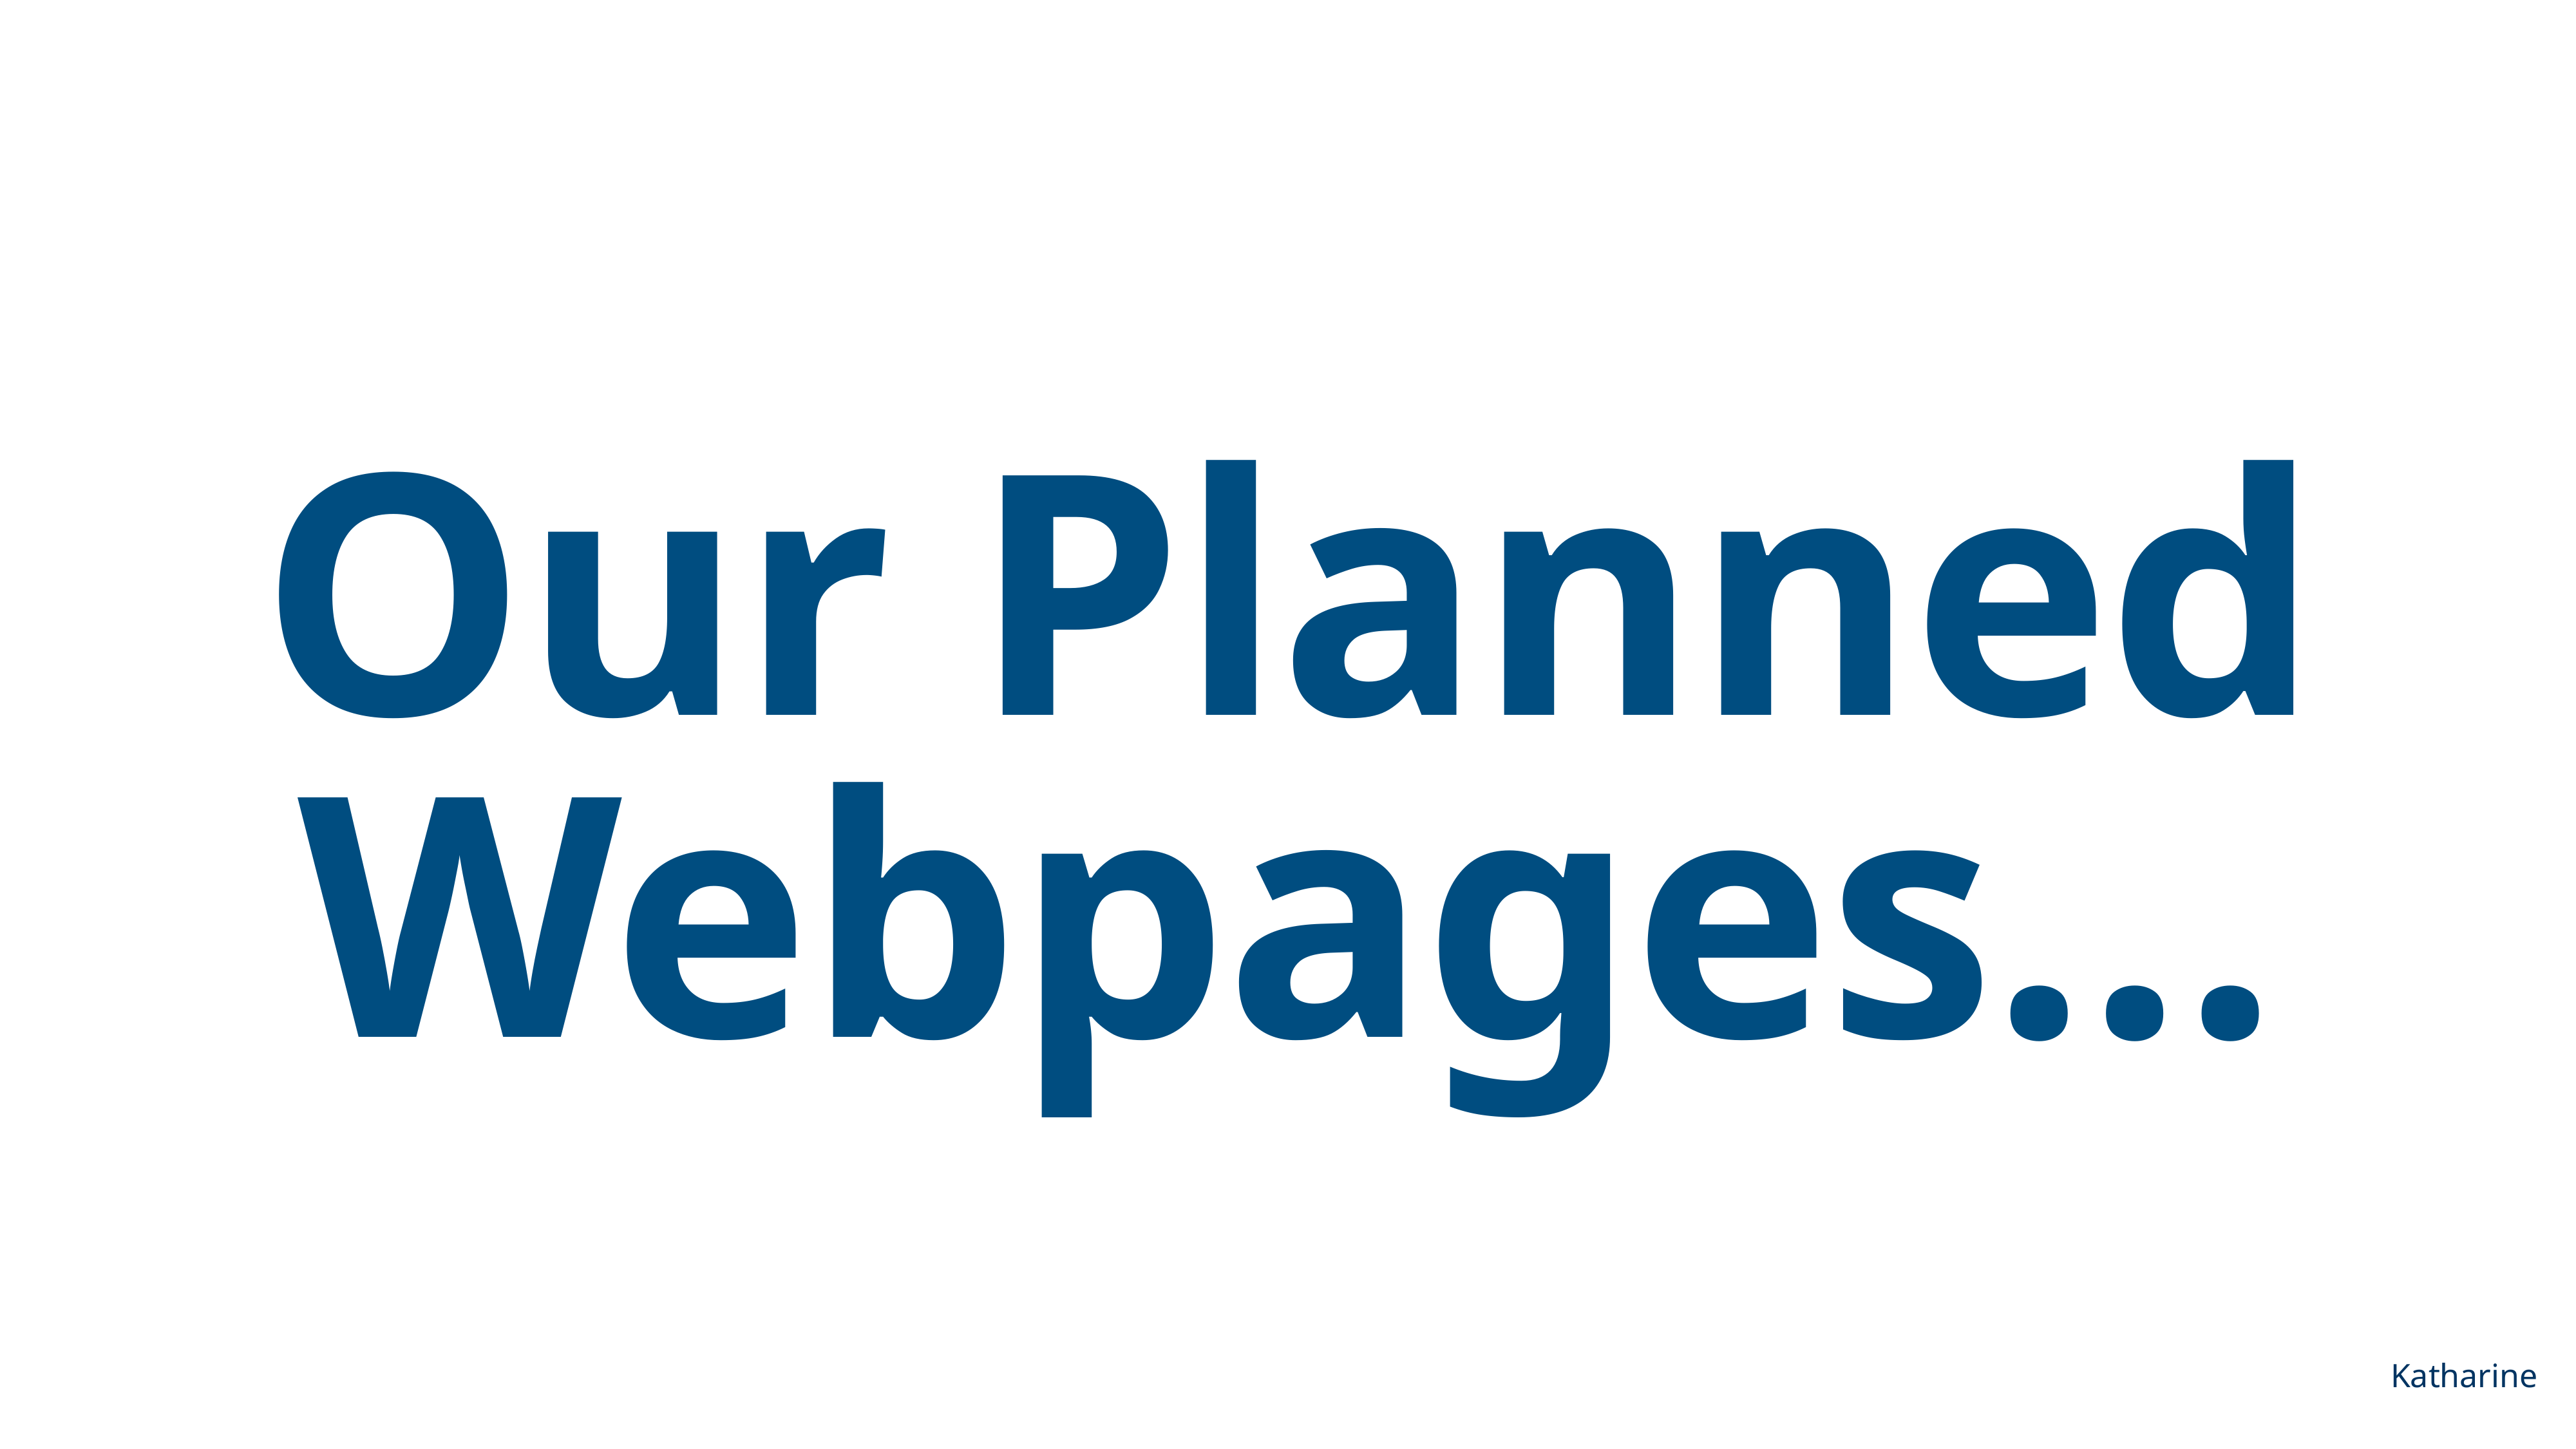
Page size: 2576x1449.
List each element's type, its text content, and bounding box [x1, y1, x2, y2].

text_box Katharine [2385, 1350, 2544, 1399]
list Our Planned Webpages… [127, 341, 2449, 1108]
